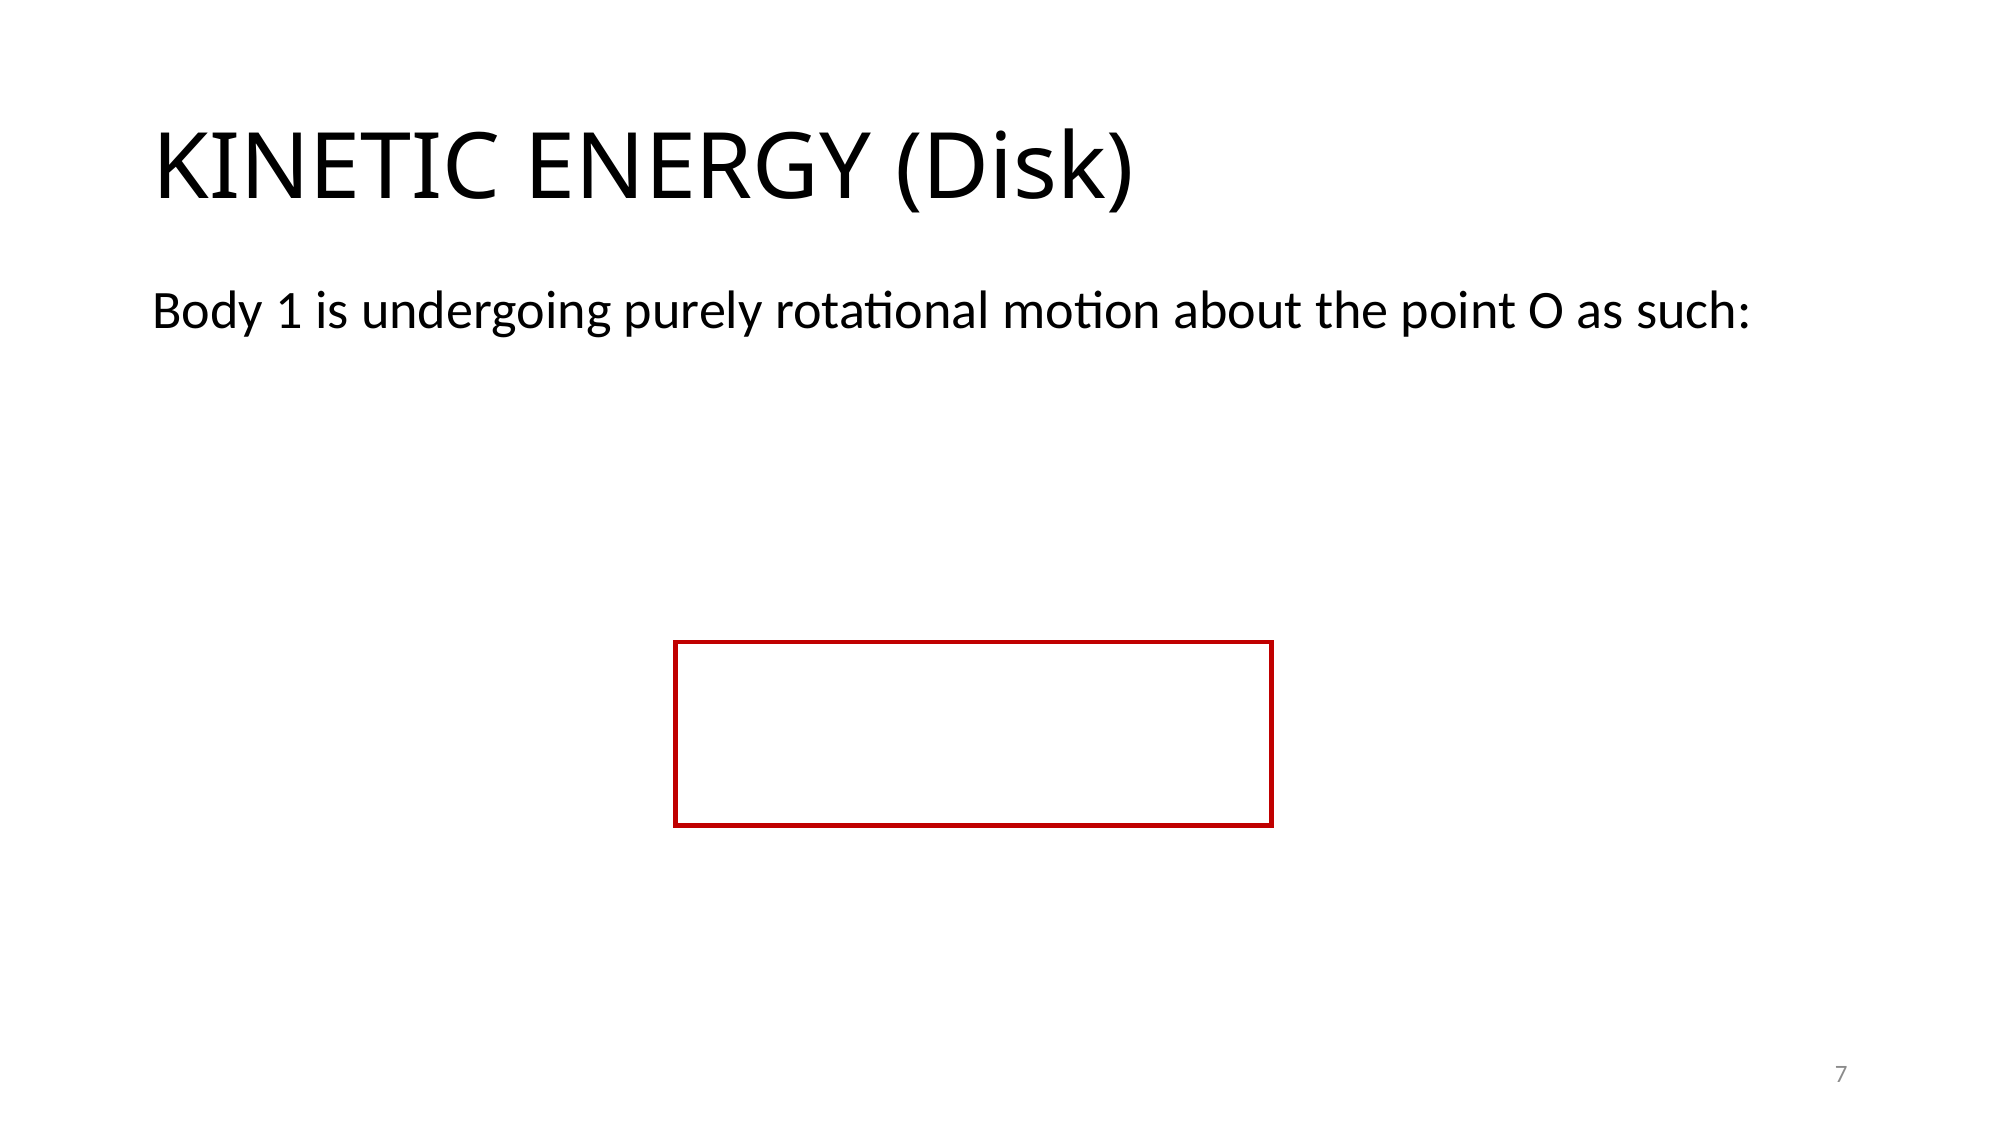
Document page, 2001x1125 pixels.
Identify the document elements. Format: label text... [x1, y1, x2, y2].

text_box [674, 641, 1273, 826]
title KINETIC ENERGY (Disk) [137, 59, 1863, 278]
slide_number 7 [1412, 1042, 1863, 1103]
